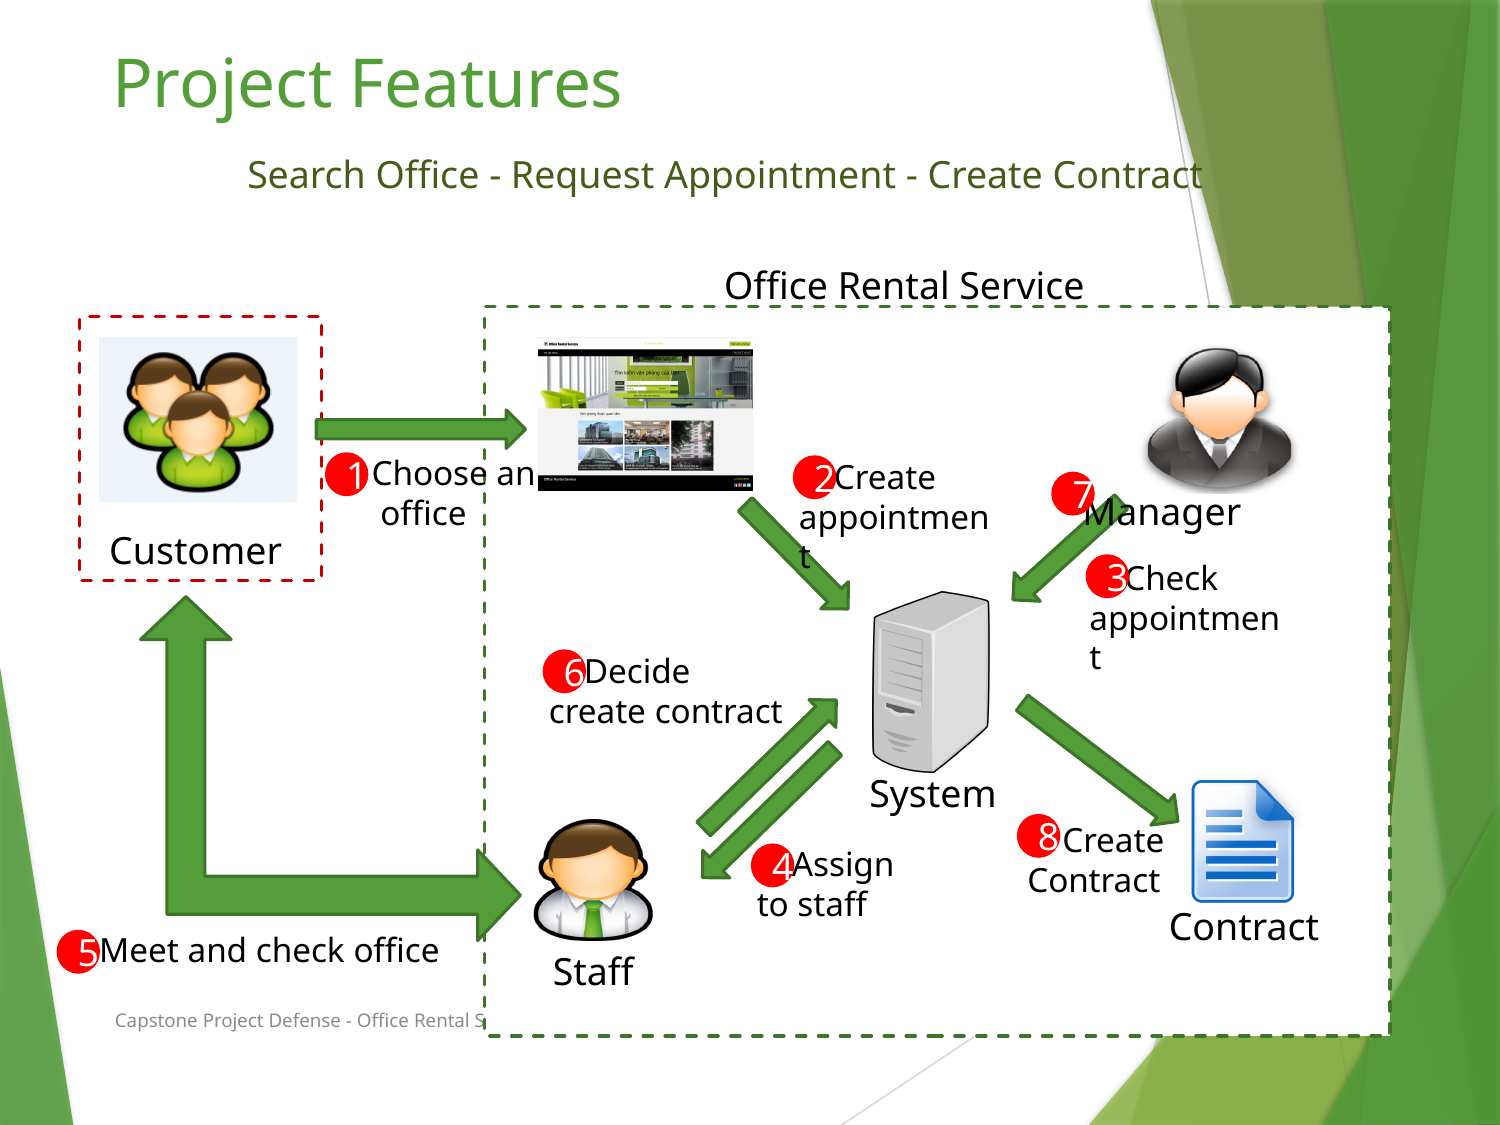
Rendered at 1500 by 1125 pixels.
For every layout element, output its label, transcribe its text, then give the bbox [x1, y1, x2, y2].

picture [538, 337, 753, 491]
picture [1127, 340, 1312, 495]
picture [1172, 765, 1316, 917]
text_box [314, 408, 527, 444]
text_box 7 [1051, 471, 1095, 516]
text_box Decide create contract [534, 643, 807, 738]
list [99, 337, 297, 503]
text_box [737, 497, 784, 560]
picture [519, 818, 667, 942]
text_box [78, 315, 323, 582]
text_box Create Contract [1012, 812, 1167, 907]
text_box 4 [750, 843, 795, 888]
text_box 8 [1016, 813, 1061, 858]
text_box Manager [1067, 480, 1398, 540]
text_box Staff [538, 951, 649, 1001]
text_box [483, 305, 1392, 576]
title Project Features Search Office - Request Appointment - Create Contract [97, 32, 1233, 250]
text_box Create appointment [784, 448, 1017, 583]
text_box [1015, 693, 1167, 812]
text_box Check appointment [1074, 549, 1305, 684]
text_box 6 [542, 649, 587, 694]
text_box [139, 595, 515, 943]
footer Capstone Project Defense - Office Rental Service [99, 991, 859, 1051]
text_box [806, 583, 850, 611]
text_box Contract [1153, 895, 1334, 956]
text_box Office Rental Service [636, 254, 1173, 315]
text_box [730, 740, 843, 835]
text_box System [854, 763, 1012, 823]
text_box Meet and check office [58, 921, 455, 977]
text_box 3 [1085, 554, 1130, 599]
text_box 5 [56, 929, 100, 974]
text_box 2 [792, 455, 837, 500]
text_box [700, 840, 724, 880]
text_box [1011, 535, 1096, 603]
picture [871, 590, 991, 774]
text_box [695, 698, 838, 837]
text_box Assign to staff [724, 835, 919, 931]
text_box 1 [324, 452, 369, 497]
text_box [483, 499, 1392, 1038]
text_box Choose an office [356, 444, 552, 540]
